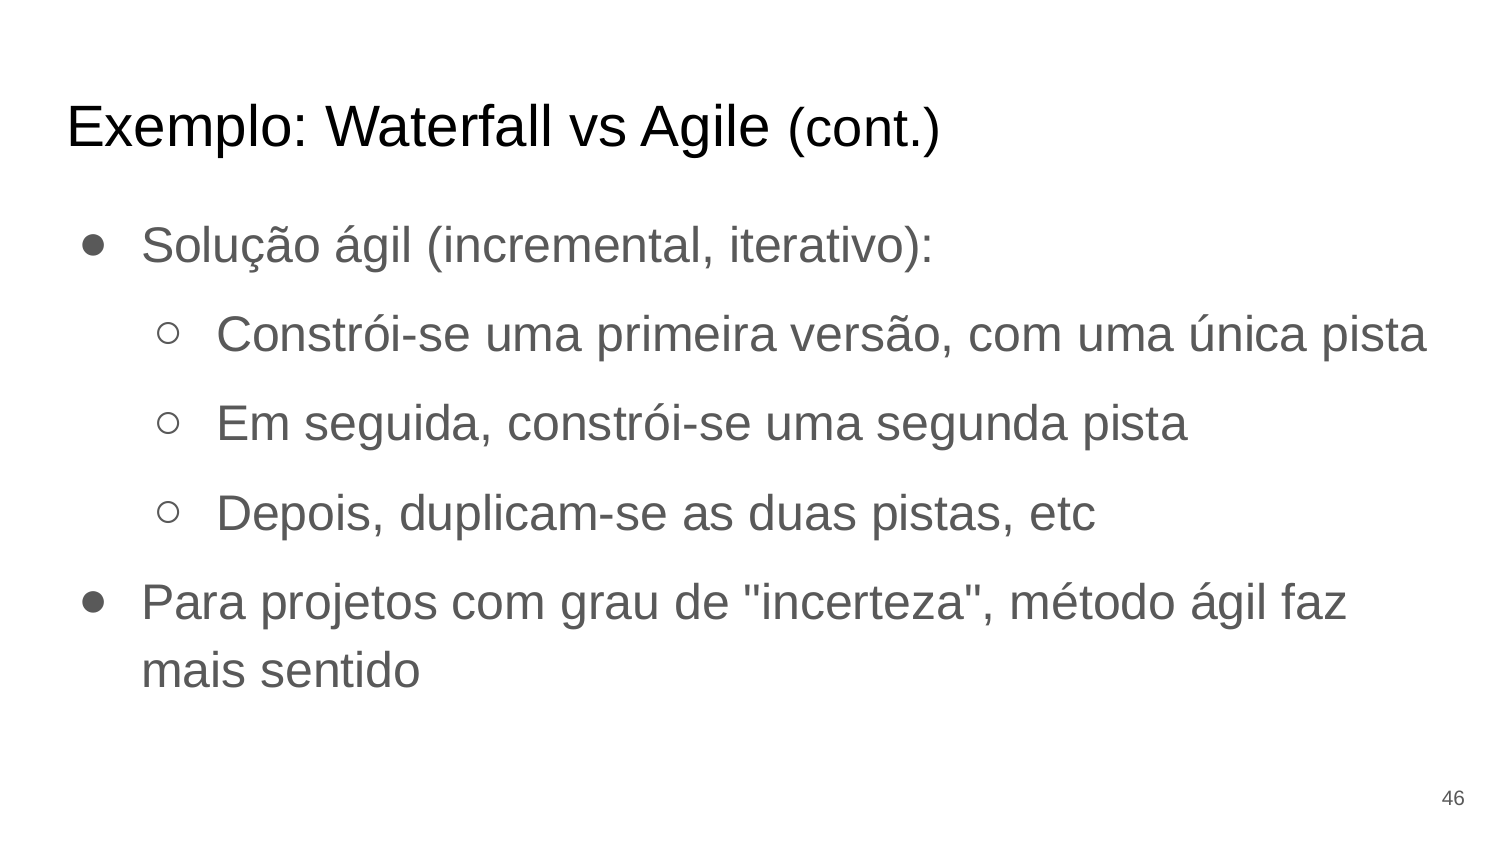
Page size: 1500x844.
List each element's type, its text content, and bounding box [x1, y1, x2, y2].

list Solução ágil (incremental, iterativo): Constrói-se uma primeira versão, com uma única pista Em seguida, constrói-se uma segunda pista Depois, duplicam-se as duas pistas, etc Para projetos com grau de "incerteza", método ágil faz mais sentido [51, 189, 1449, 750]
slide_number 46 [1389, 764, 1480, 830]
title Exemplo: Waterfall vs Agile (cont.) [51, 72, 1449, 167]
